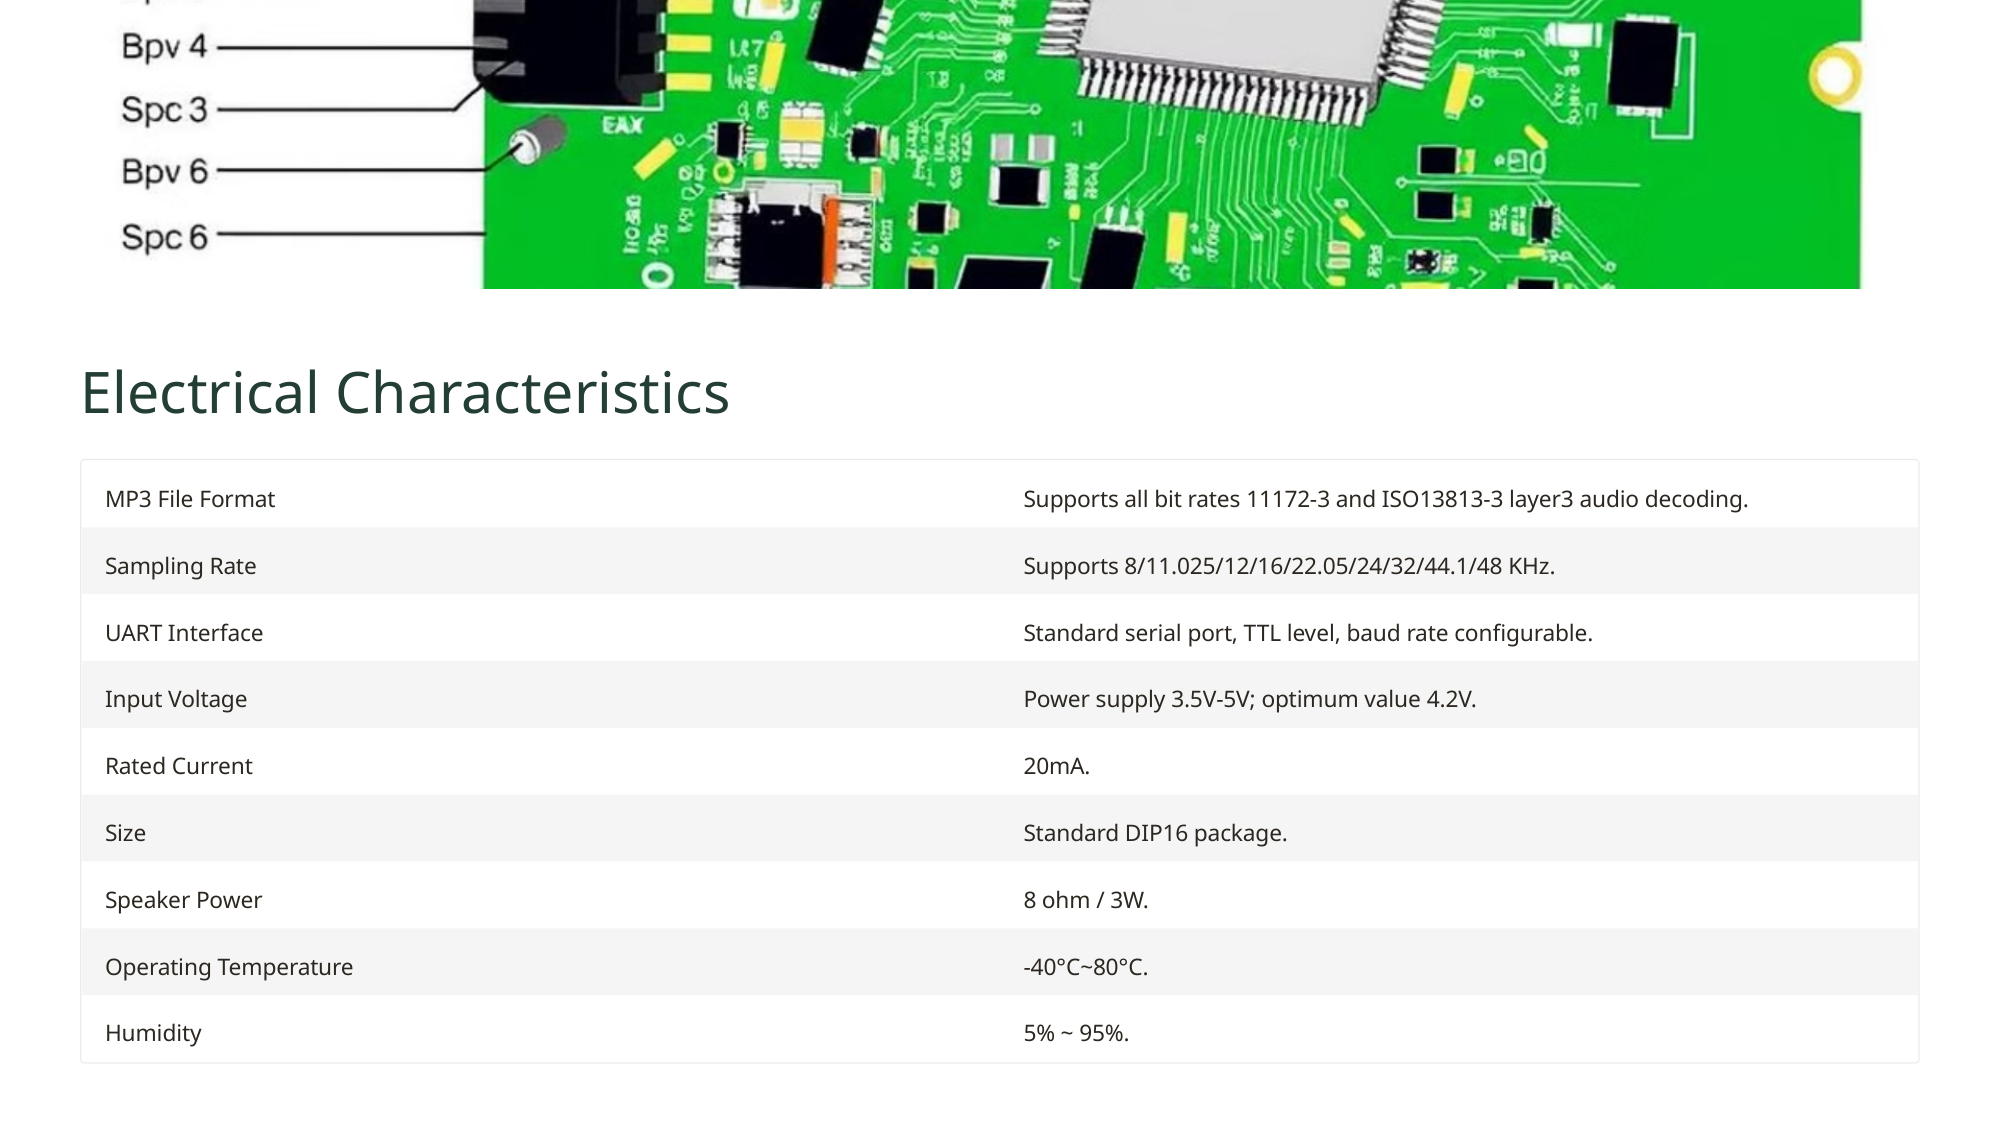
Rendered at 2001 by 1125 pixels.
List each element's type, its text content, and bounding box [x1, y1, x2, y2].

text_box Size [105, 809, 977, 847]
text_box Input Voltage [105, 675, 977, 713]
text_box -40°C~80°C. [1023, 943, 1895, 981]
text_box 8 ohm / 3W. [1023, 876, 1895, 914]
text_box 5% ~ 95%. [1023, 1010, 1895, 1047]
text_box [81, 727, 1918, 794]
text_box Supports all bit rates 11172-3 and ISO13813-3 layer3 audio decoding. [1023, 475, 1895, 513]
text_box [81, 995, 1918, 1062]
text_box Operating Temperature [105, 943, 977, 981]
text_box [81, 794, 1918, 861]
text_box [81, 661, 1918, 727]
text_box MP3 File Format [105, 475, 977, 513]
text_box Sampling Rate [105, 542, 977, 580]
text_box [81, 594, 1918, 661]
text_box [81, 861, 1918, 928]
picture [0, 0, 2000, 290]
text_box [81, 928, 1918, 995]
text_box 20mA. [1023, 742, 1895, 780]
text_box Electrical Characteristics [80, 352, 727, 425]
text_box [81, 527, 1918, 594]
text_box Supports 8/11.025/12/16/22.05/24/32/44.1/48 KHz. [1023, 542, 1895, 580]
text_box UART Interface [105, 609, 977, 647]
text_box Rated Current [105, 742, 977, 780]
text_box [81, 460, 1918, 527]
text_box Speaker Power [105, 876, 977, 914]
text_box Standard DIP16 package. [1023, 809, 1895, 847]
text_box Standard serial port, TTL level, baud rate configurable. [1023, 609, 1895, 647]
text_box Power supply 3.5V-5V; optimum value 4.2V. [1023, 675, 1895, 713]
text_box Humidity [105, 1010, 977, 1047]
